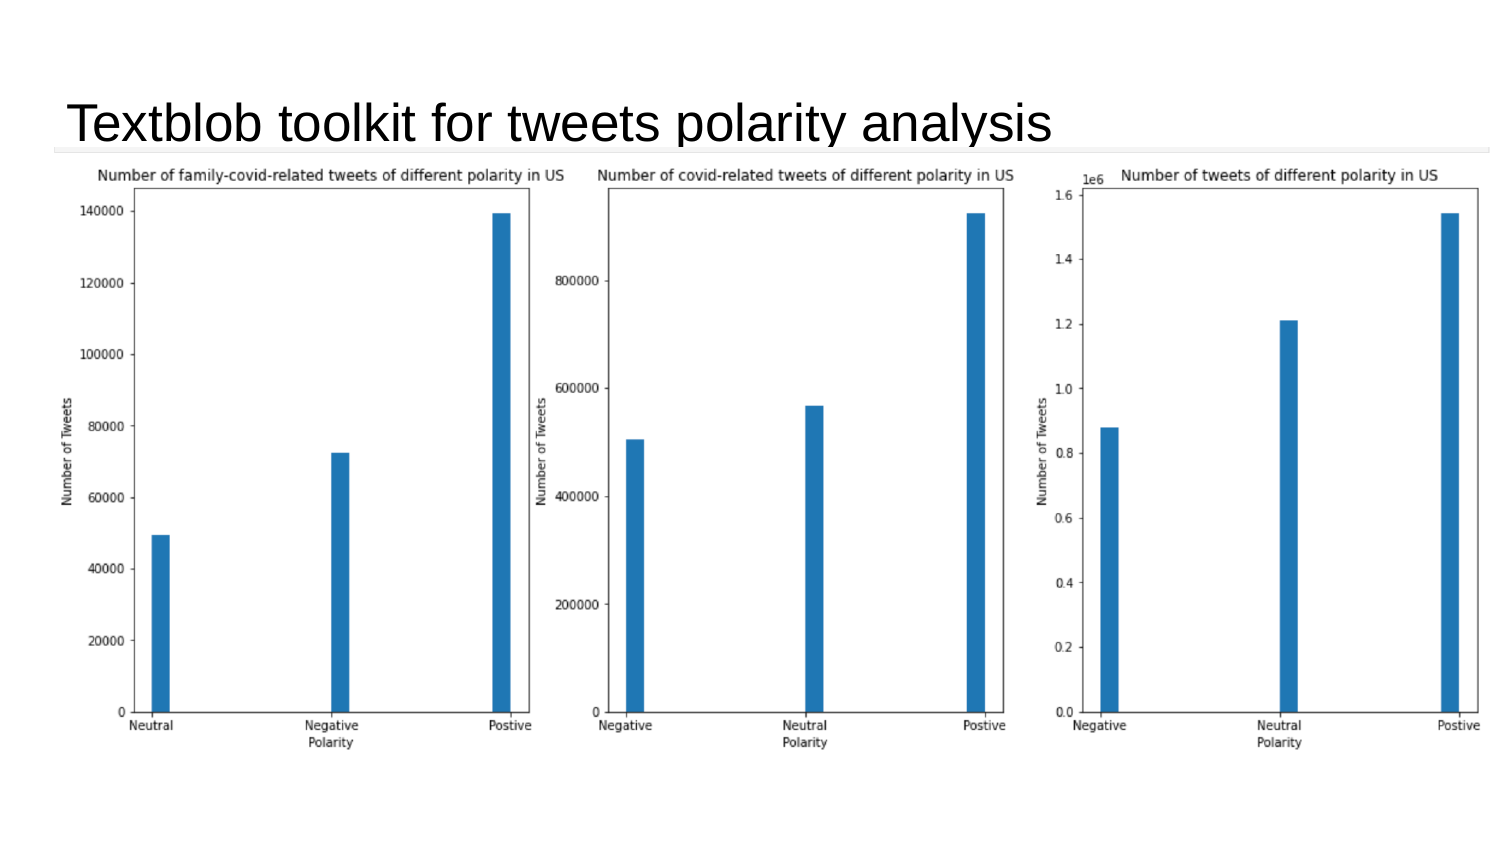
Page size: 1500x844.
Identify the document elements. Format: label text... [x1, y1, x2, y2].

title Textblob toolkit for tweets polarity analysis [51, 72, 1449, 146]
picture [0, 147, 1500, 776]
